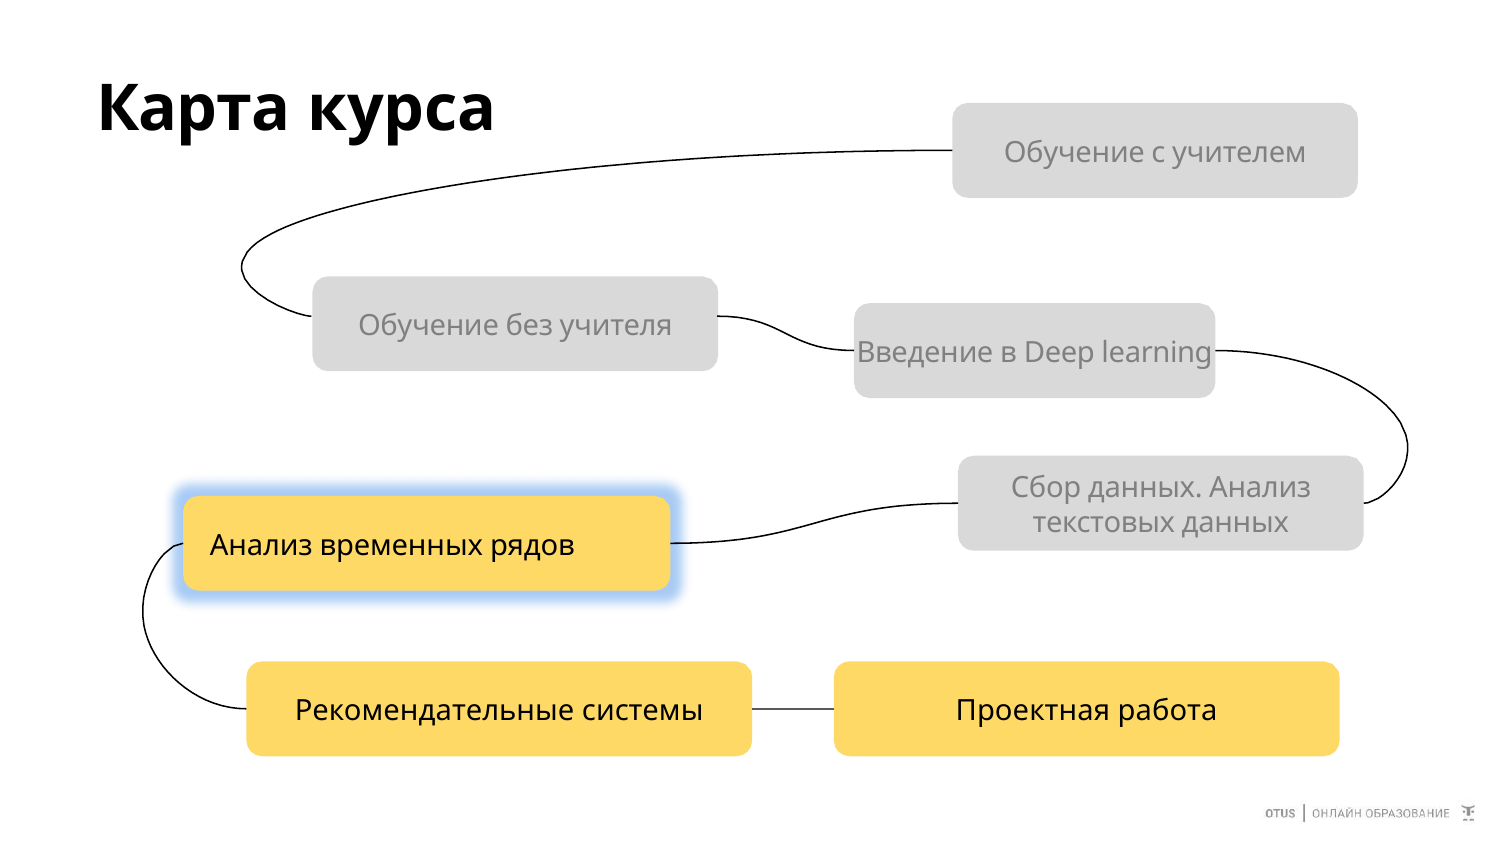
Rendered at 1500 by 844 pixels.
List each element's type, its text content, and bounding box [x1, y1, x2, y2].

text_box Проектная работа [833, 661, 1340, 757]
text_box [670, 503, 959, 544]
text_box Рекомендательные системы [246, 661, 753, 757]
title Карта курса [94, 63, 1116, 207]
text_box [717, 316, 854, 351]
text_box [142, 543, 247, 709]
text_box Анализ временных рядов [183, 495, 671, 591]
picture [1262, 799, 1475, 825]
text_box Введение в Deep learning [853, 303, 1216, 399]
text_box [241, 150, 953, 317]
text_box Обучение с учителем [952, 102, 1358, 198]
text_box [1215, 350, 1408, 504]
text_box Обучение без учителя [312, 276, 719, 372]
text_box Сбор данных. Анализ текстовых данных [957, 455, 1364, 551]
